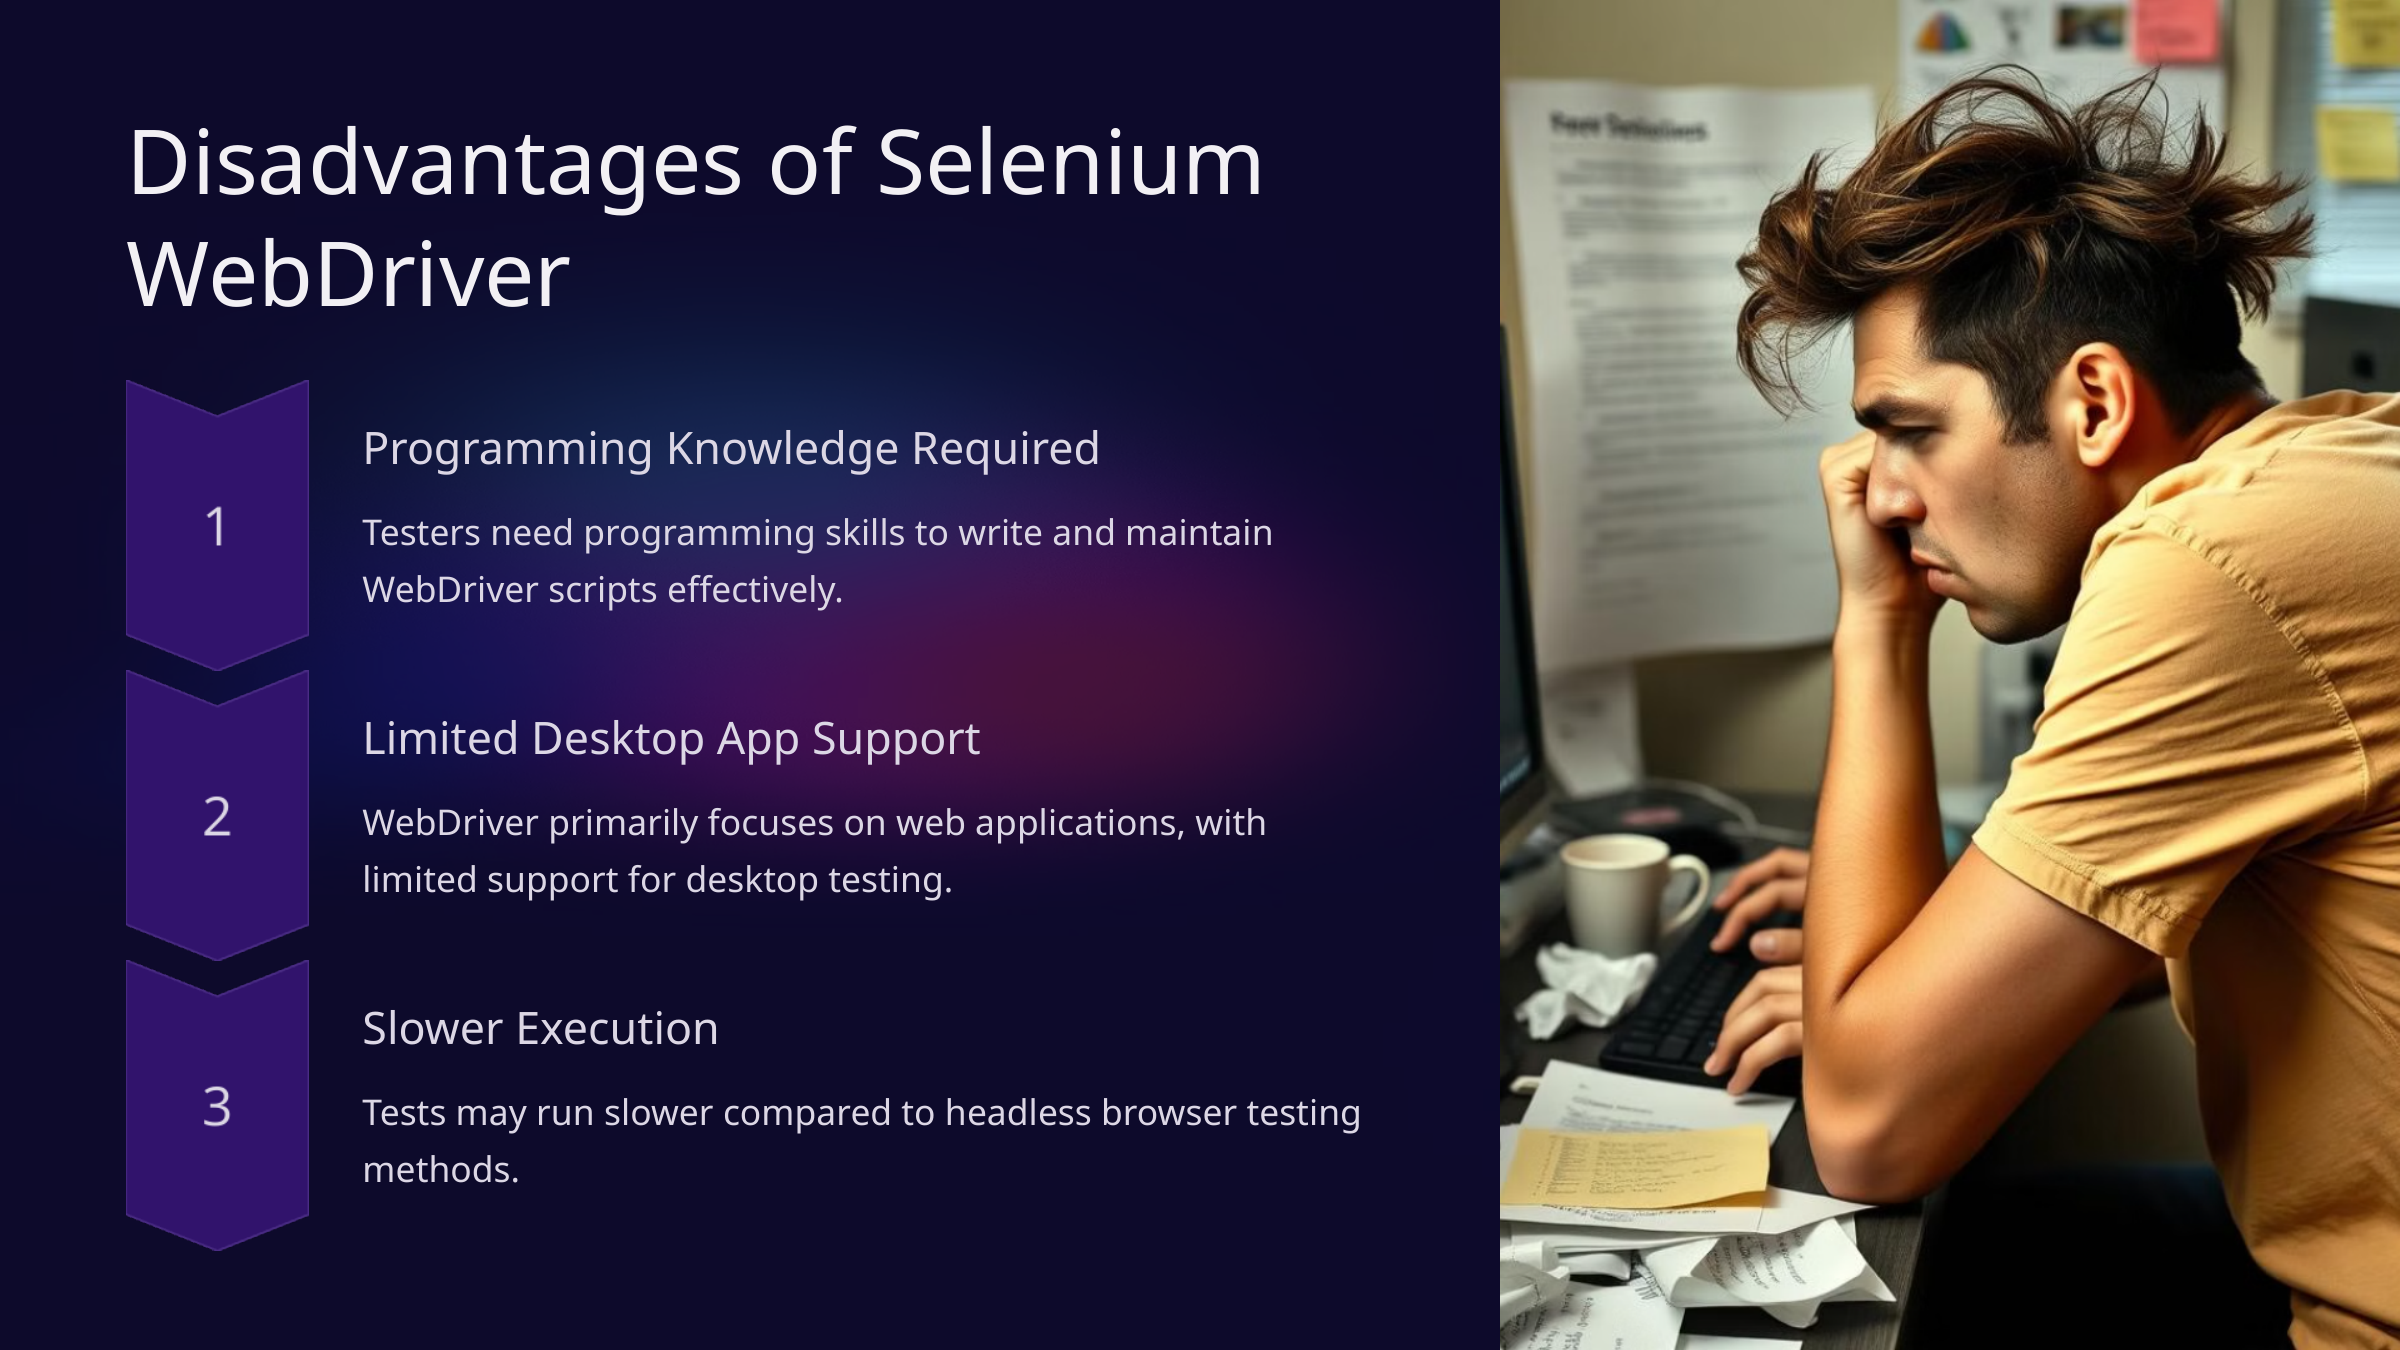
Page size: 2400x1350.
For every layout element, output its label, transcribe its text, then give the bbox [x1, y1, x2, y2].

text_box Disadvantages of Selenium WebDriver [126, 99, 1374, 327]
text_box Testers need programming skills to write and maintain WebDriver scripts effectively. [362, 495, 1374, 612]
picture [1499, 0, 2400, 1350]
text_box Programming Knowledge Required [362, 416, 1175, 474]
text_box WebDriver primarily focuses on web applications, with limited support for desktop testing. [362, 785, 1374, 902]
text_box Slower Execution [362, 996, 816, 1054]
text_box Tests may run slower compared to headless browser testing methods. [362, 1075, 1374, 1192]
picture [126, 380, 309, 1251]
text_box Limited Desktop App Support [362, 706, 1043, 764]
